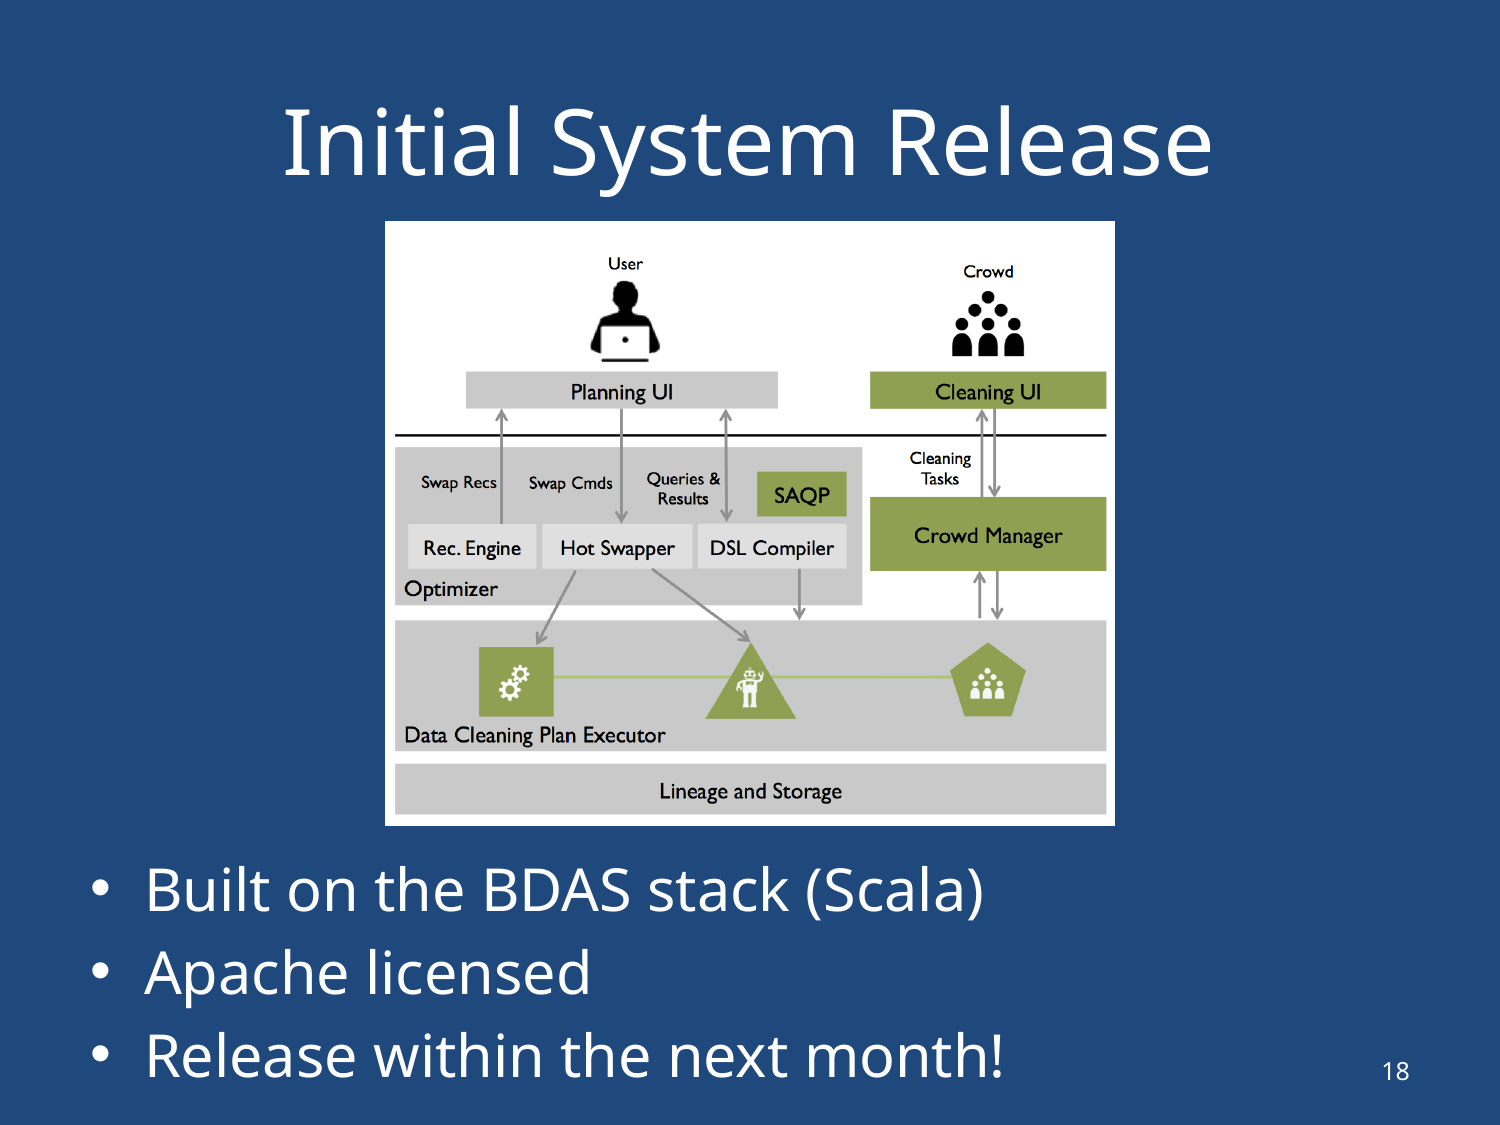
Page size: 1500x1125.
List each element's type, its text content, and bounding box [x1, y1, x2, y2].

slide_number 18 [1074, 1042, 1425, 1103]
title Initial System Release [75, 45, 1425, 233]
picture [385, 221, 1115, 826]
list Built on the BDAS stack (Scala) Apache licensed Release within the next month! [75, 262, 1425, 1103]
